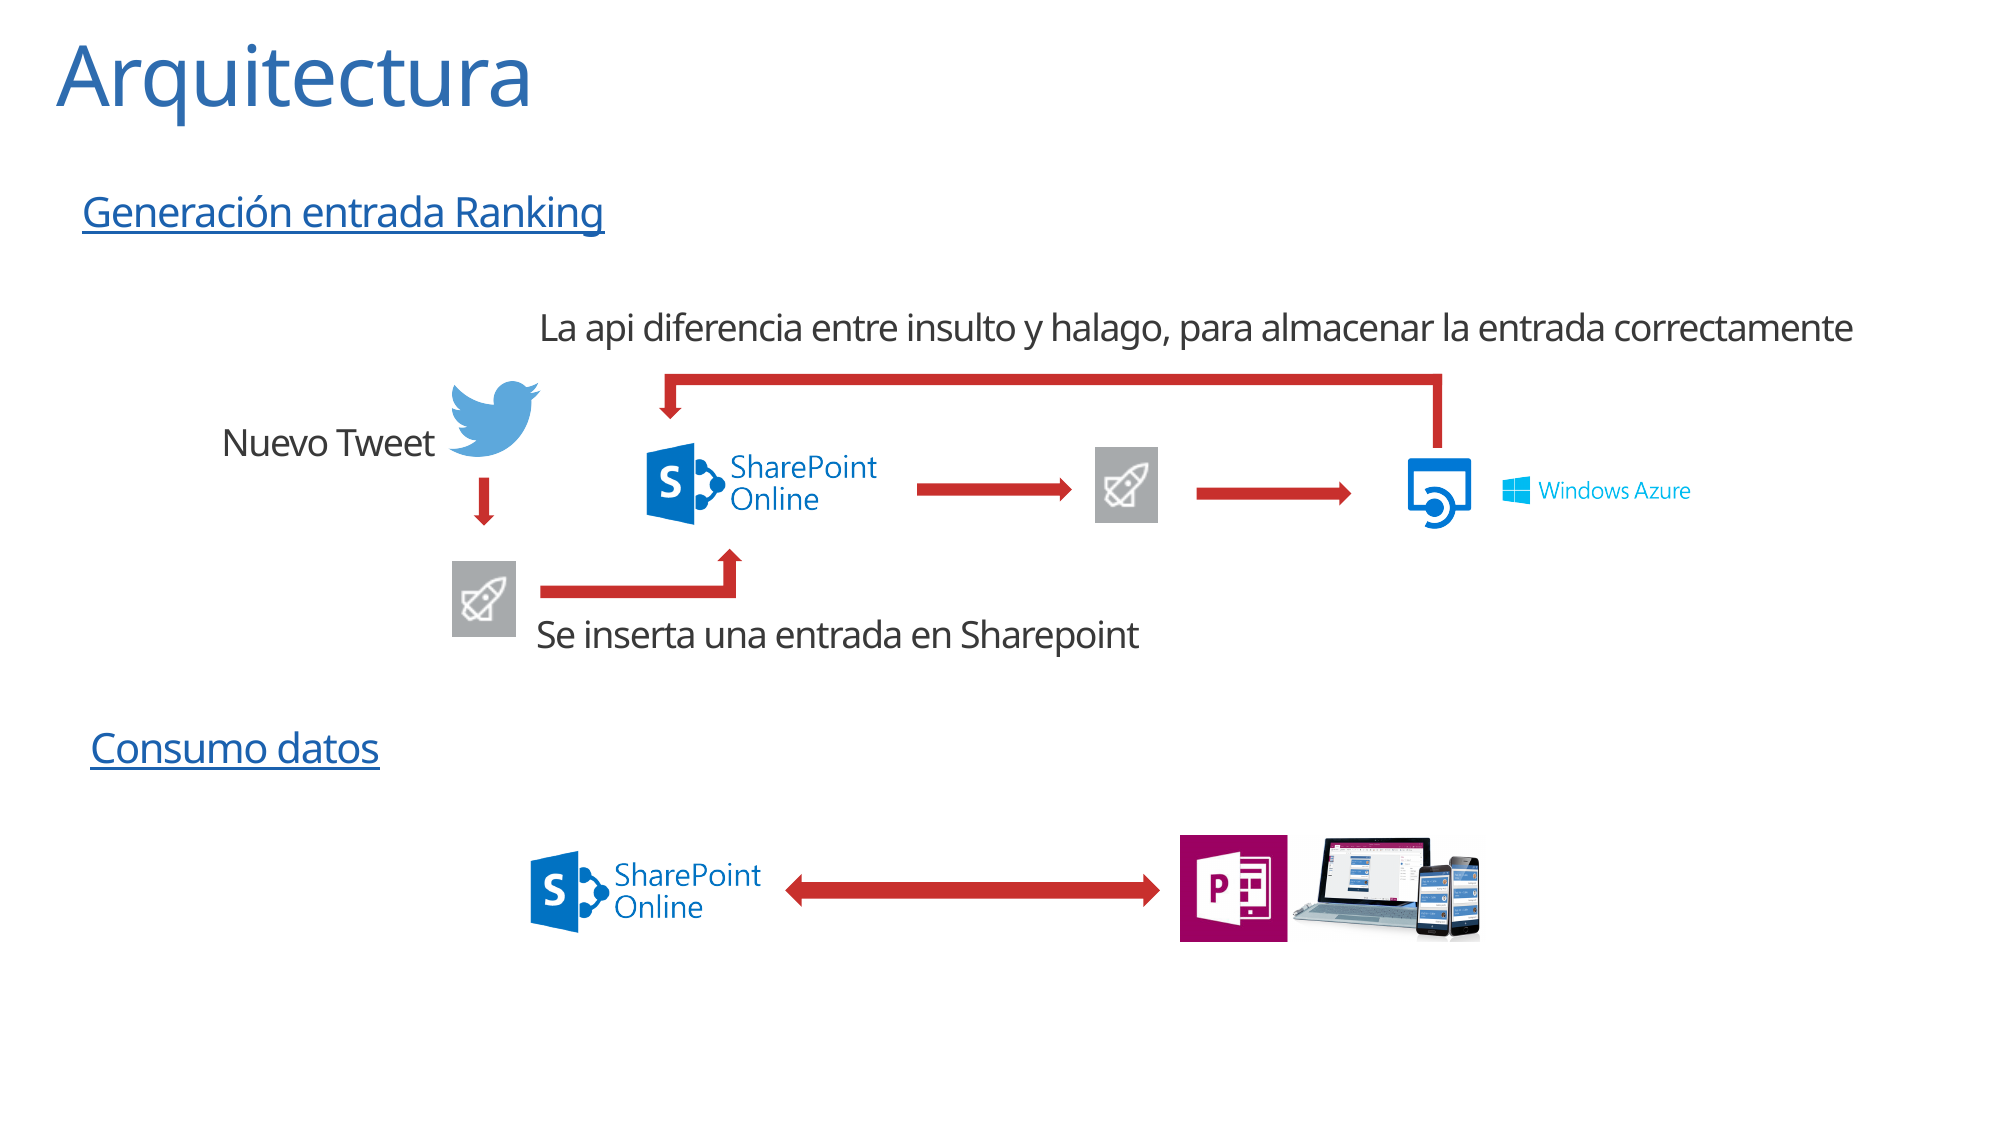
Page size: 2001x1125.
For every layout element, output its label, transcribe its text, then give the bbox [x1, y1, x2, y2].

text_box Consumo datos [90, 722, 381, 773]
text_box Generación entrada Ranking [81, 186, 605, 237]
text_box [530, 834, 1486, 943]
title Arquitectura [56, 33, 1886, 156]
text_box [227, 303, 1809, 657]
